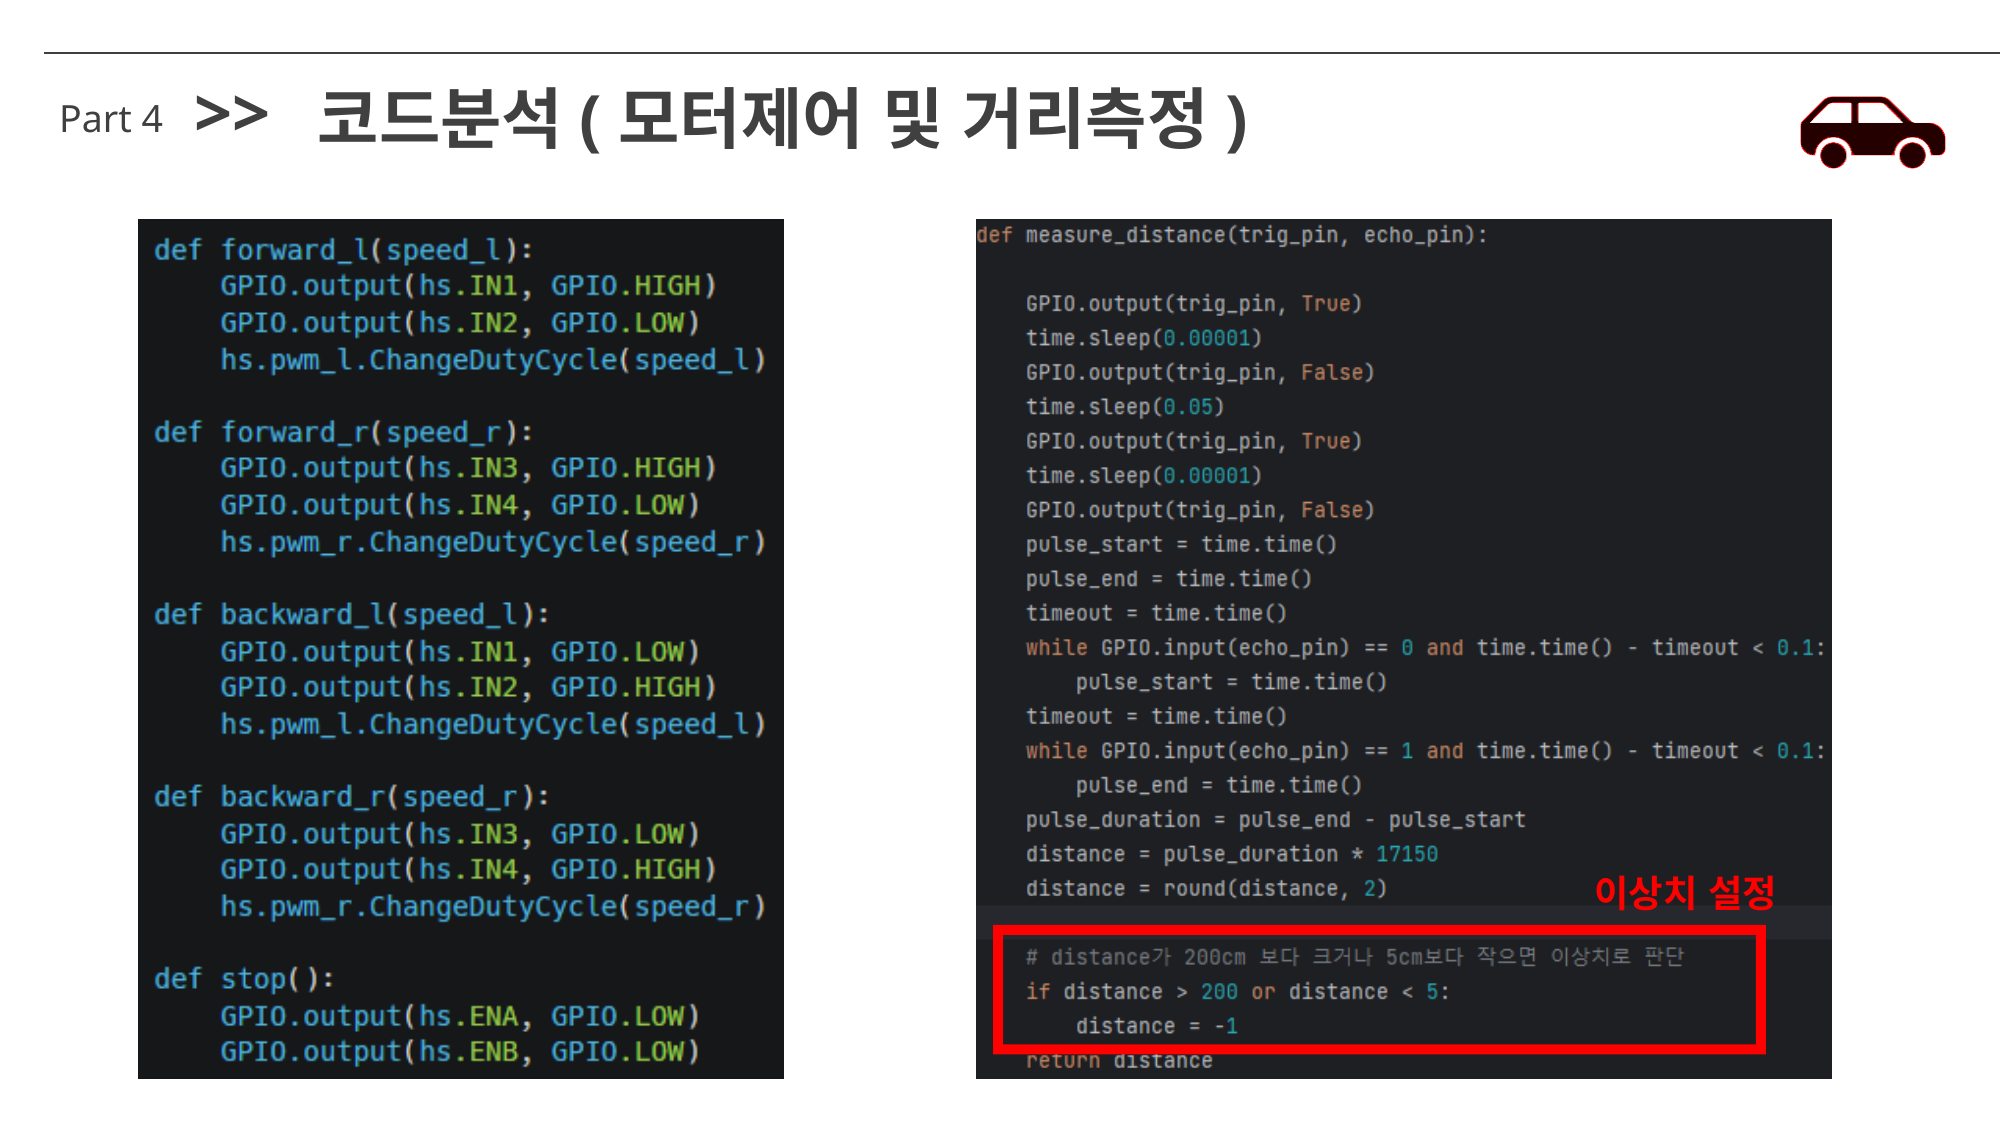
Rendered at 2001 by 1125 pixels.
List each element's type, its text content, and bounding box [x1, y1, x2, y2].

text_box 코드분석(모터제어 및 거리측정) [302, 69, 1264, 165]
picture [1794, 54, 1952, 211]
text_box Part 4 [44, 87, 179, 147]
picture [138, 219, 784, 1079]
picture [976, 219, 1832, 1079]
text_box >> [179, 63, 286, 159]
